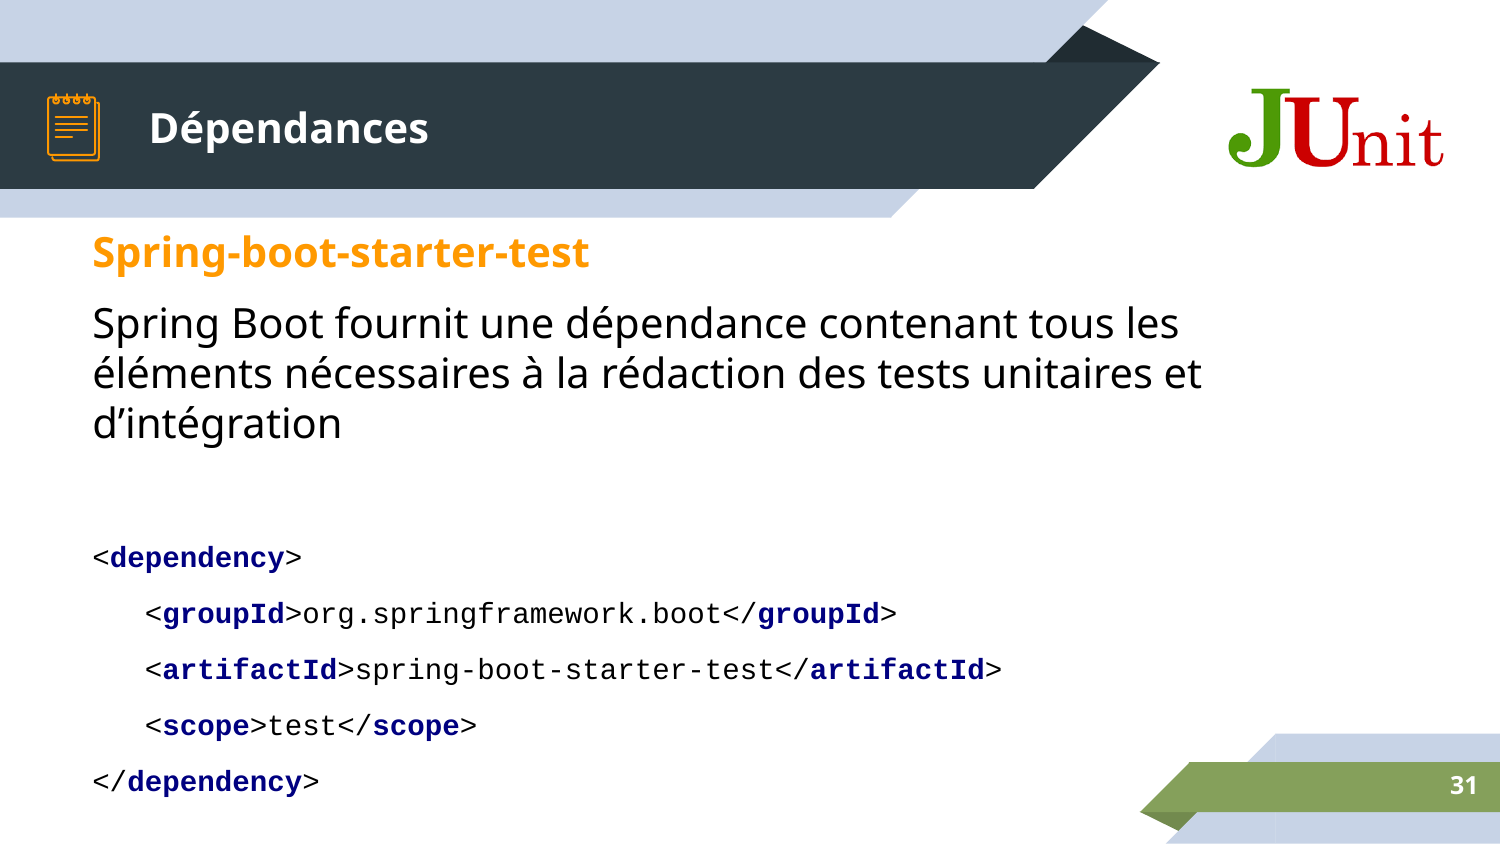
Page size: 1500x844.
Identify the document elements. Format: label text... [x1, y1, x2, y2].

list Spring-boot-starter-test Spring Boot fournit une dépendance contenant tous les éléments nécessaires à la rédaction des tests unitaires et d’intégration <dependency> <groupId>org.springframework.boot</groupId> <artifactId>spring-boot-starter-test</artifactId> <scope>test</scope> </dependency> [77, 211, 1380, 615]
slide_number ‹#› [1249, 760, 1494, 813]
picture [1224, 16, 1447, 239]
list [133, 615, 1355, 640]
title Dépendances [133, 64, 997, 190]
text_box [47, 93, 100, 161]
